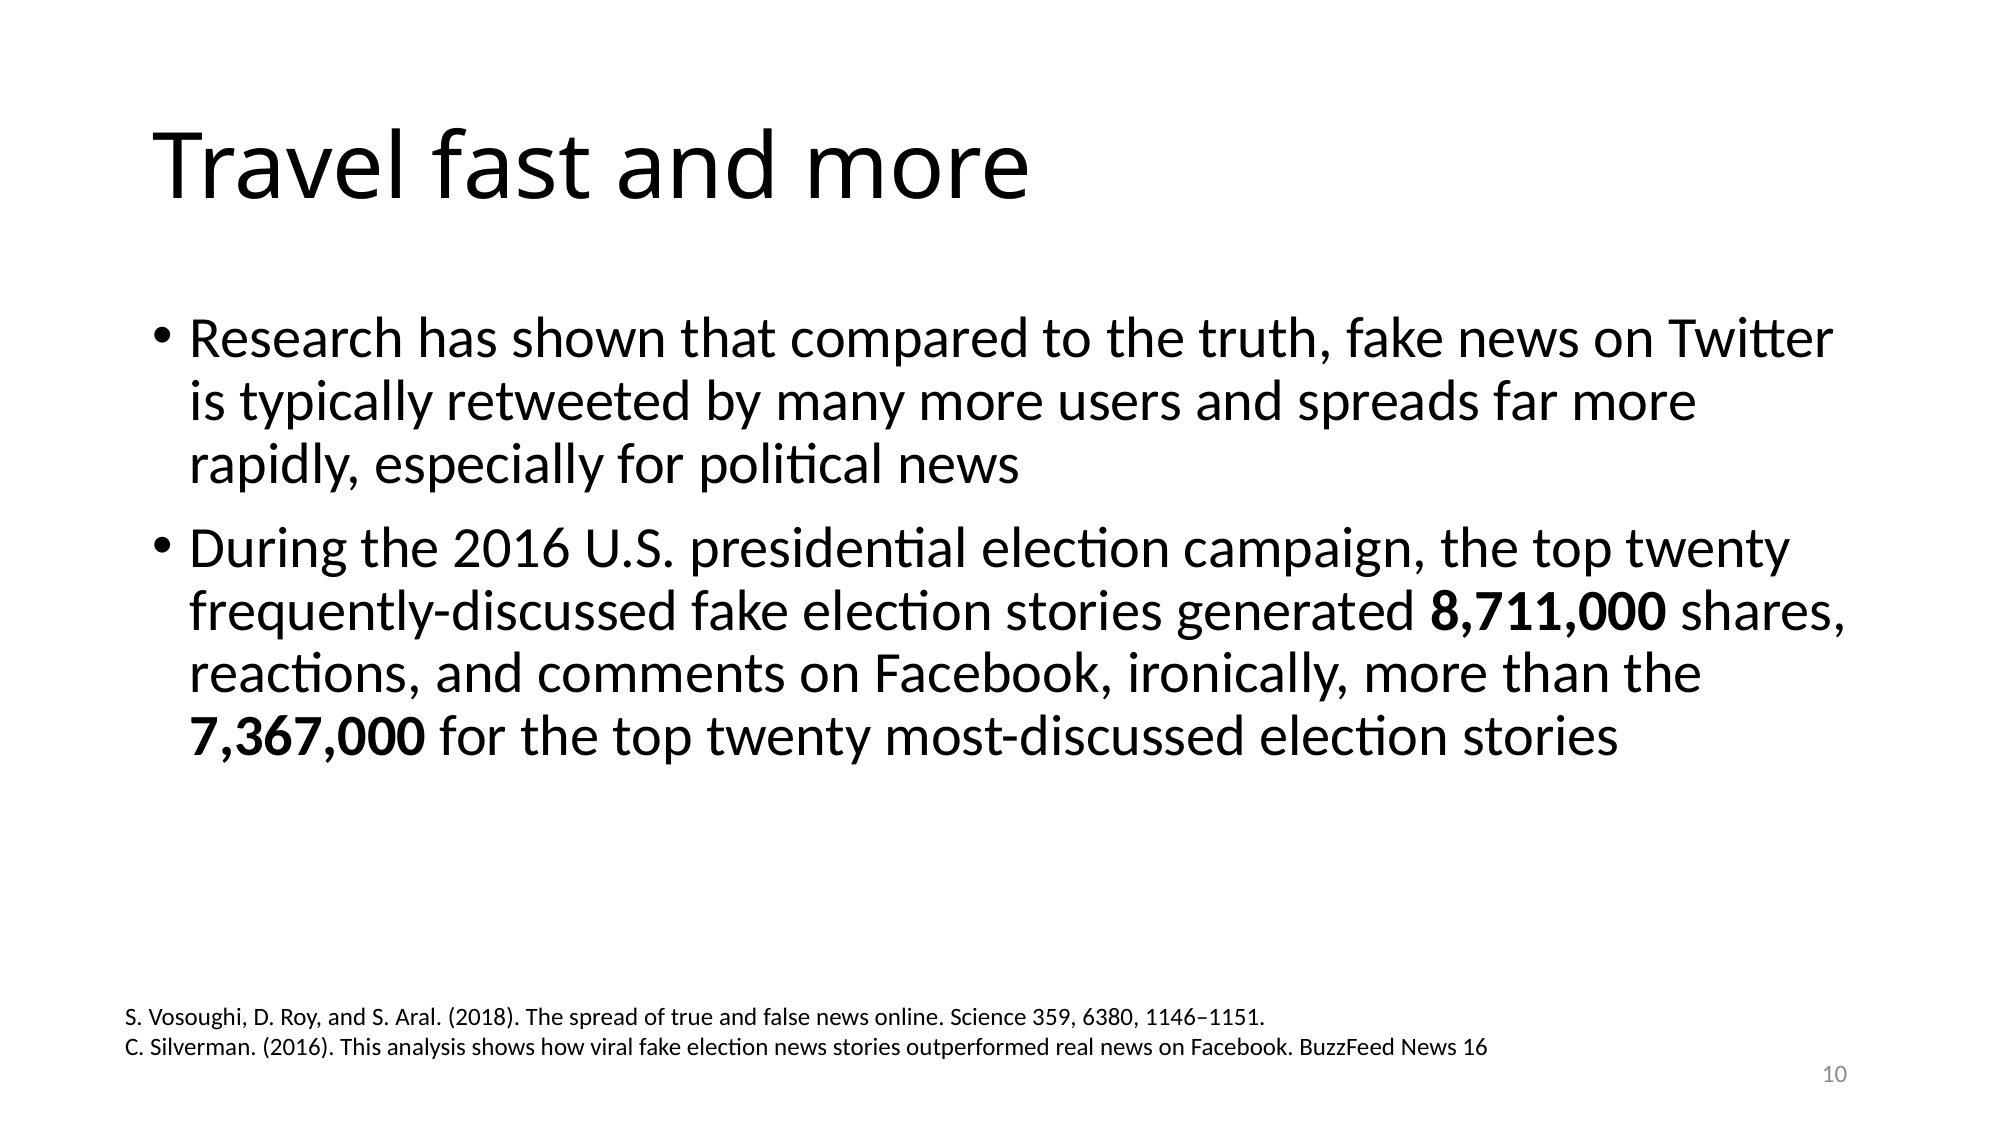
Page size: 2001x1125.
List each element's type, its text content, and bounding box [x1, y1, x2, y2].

text_box S. Vosoughi, D. Roy, and S. Aral. (2018). The spread of true and false news online. Science 359, 6380, 1146–1151. C. Silverman. (2016). This analysis shows how viral fake election news stories outperformed real news on Facebook. BuzzFeed News 16 [110, 993, 1560, 1098]
title Travel fast and more [137, 59, 1863, 278]
slide_number 10 [1412, 1042, 1863, 1103]
list Research has shown that compared to the truth, fake news on Twitter is typically retweeted by many more users and spreads far more rapidly, especially for political news During the 2016 U.S. presidential election campaign, the top twenty frequently-discussed fake election stories generated 8,711,000 shares, reactions, and comments on Facebook, ironically, more than the 7,367,000 for the top twenty most-discussed election stories [137, 299, 1863, 1014]
